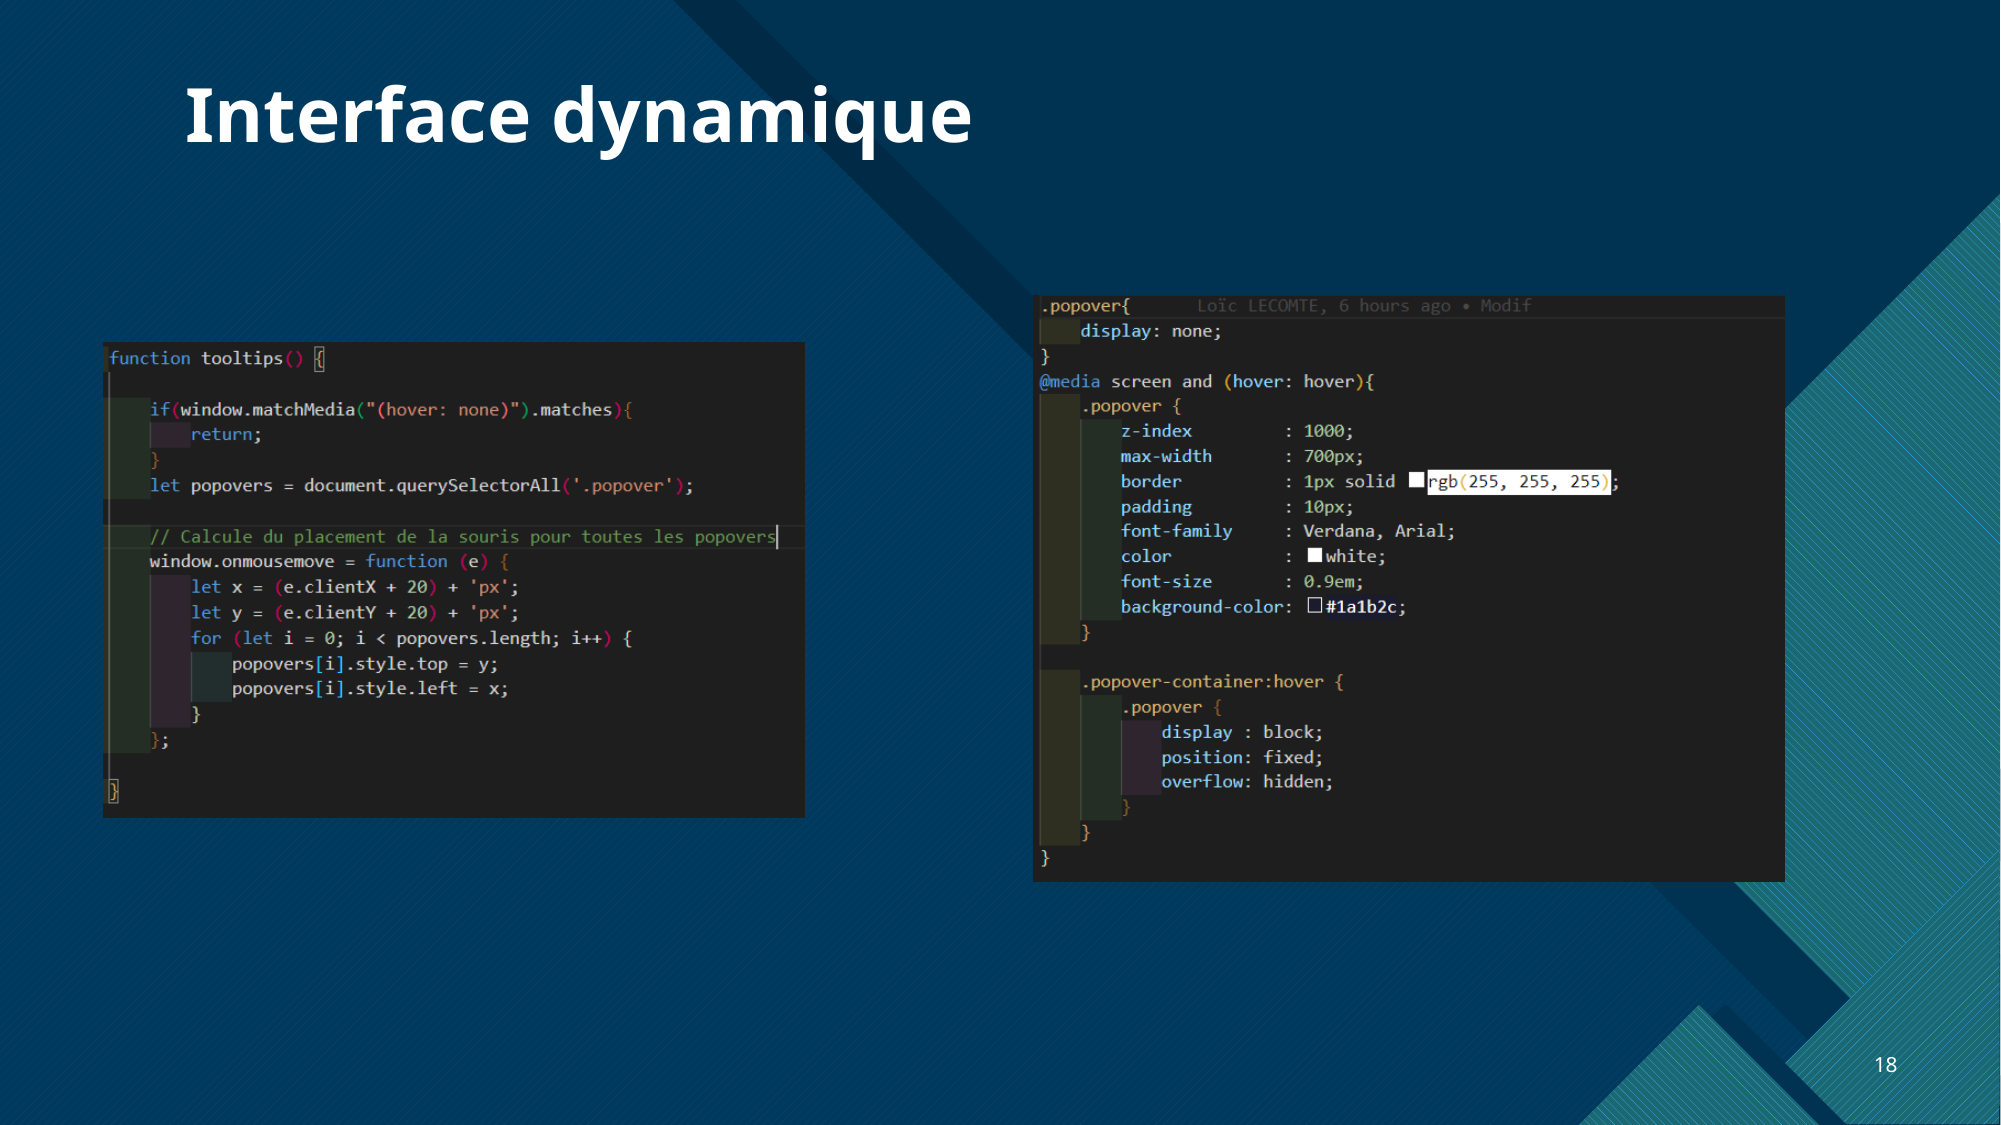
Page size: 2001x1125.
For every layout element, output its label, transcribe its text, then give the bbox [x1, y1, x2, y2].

slide_number 18 [1845, 1035, 1913, 1096]
picture [103, 342, 805, 818]
picture [1033, 295, 1785, 883]
title Interface dynamique [170, 70, 1448, 167]
list Partie desktop [1737, 637, 2001, 1064]
